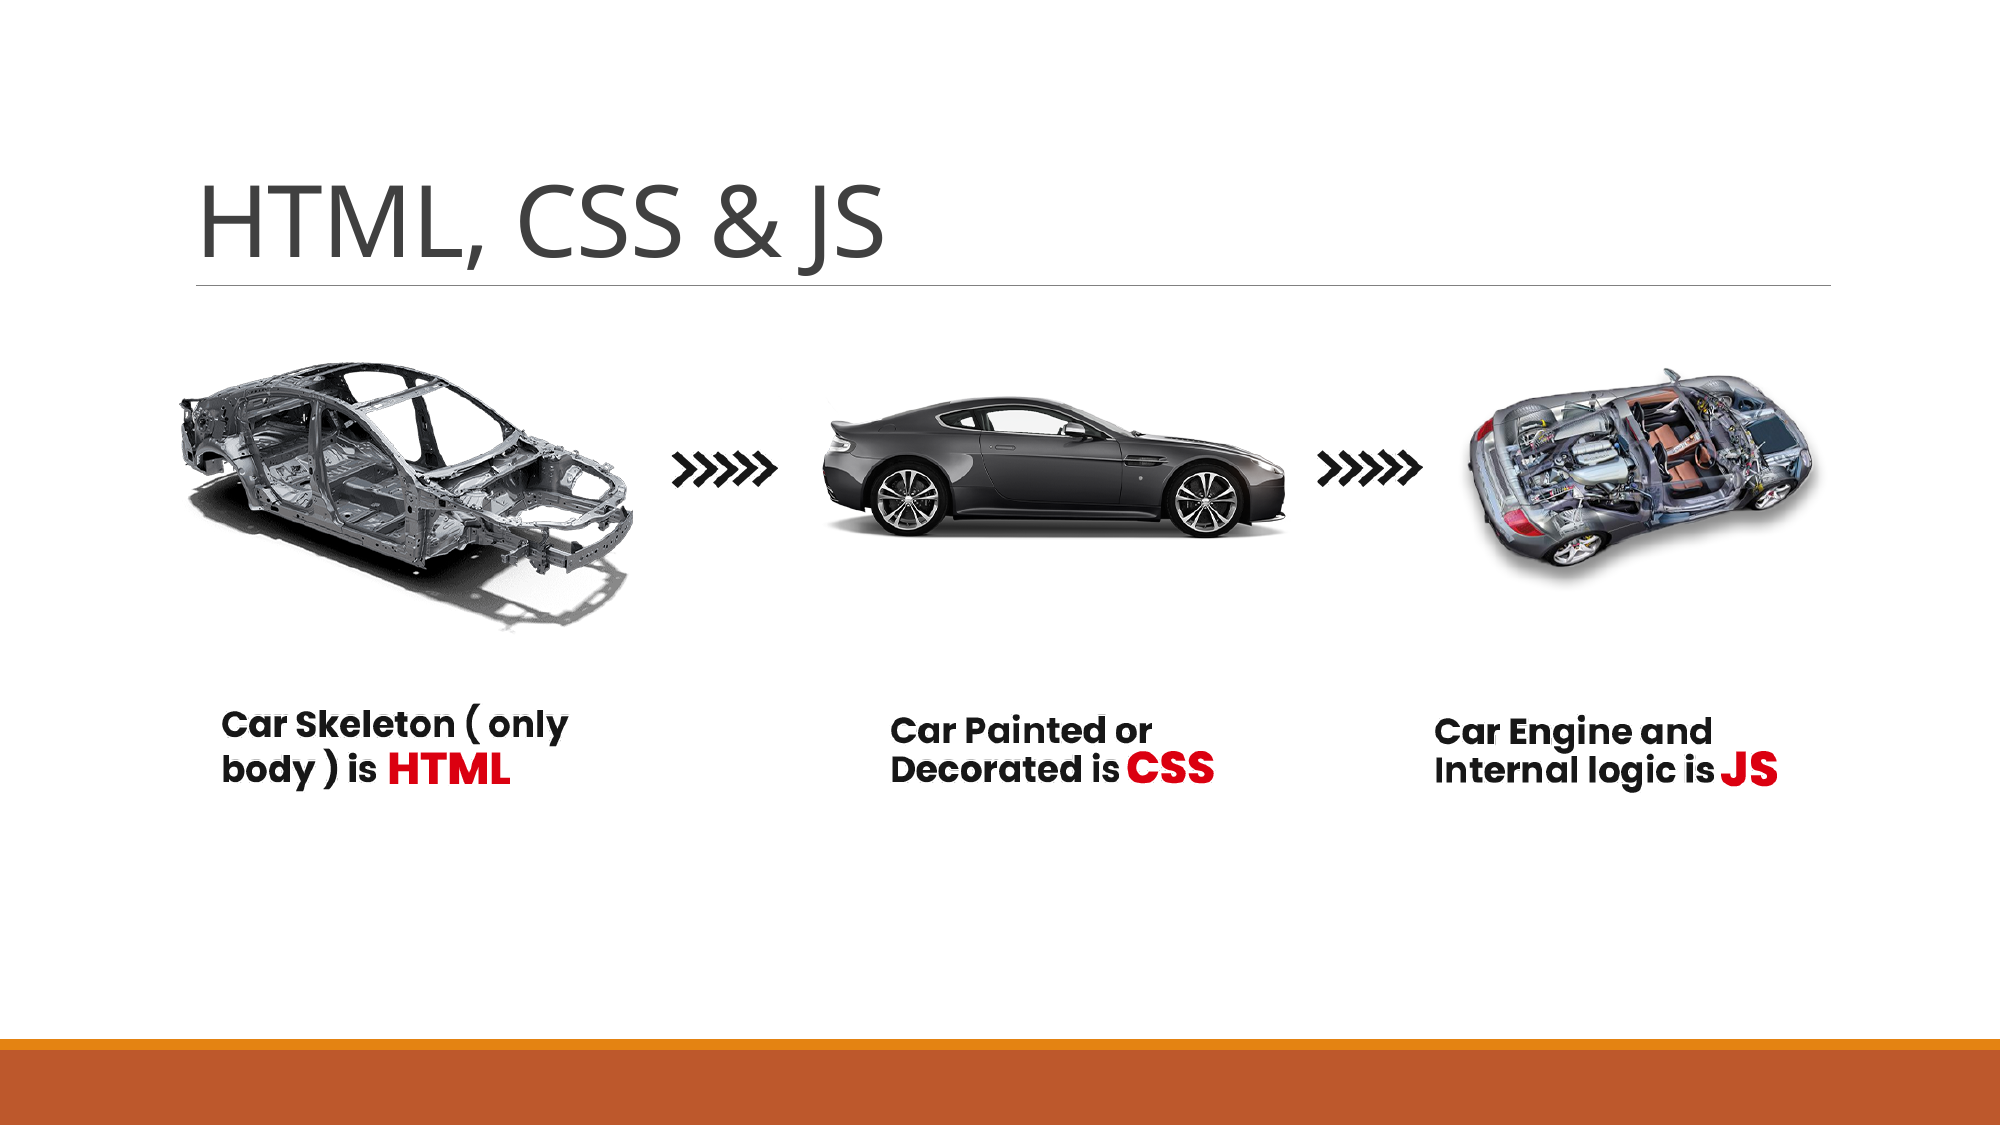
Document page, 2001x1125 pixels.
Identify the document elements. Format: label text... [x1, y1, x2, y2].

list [136, 295, 1863, 918]
title HTML, CSS & JS [180, 47, 1830, 285]
